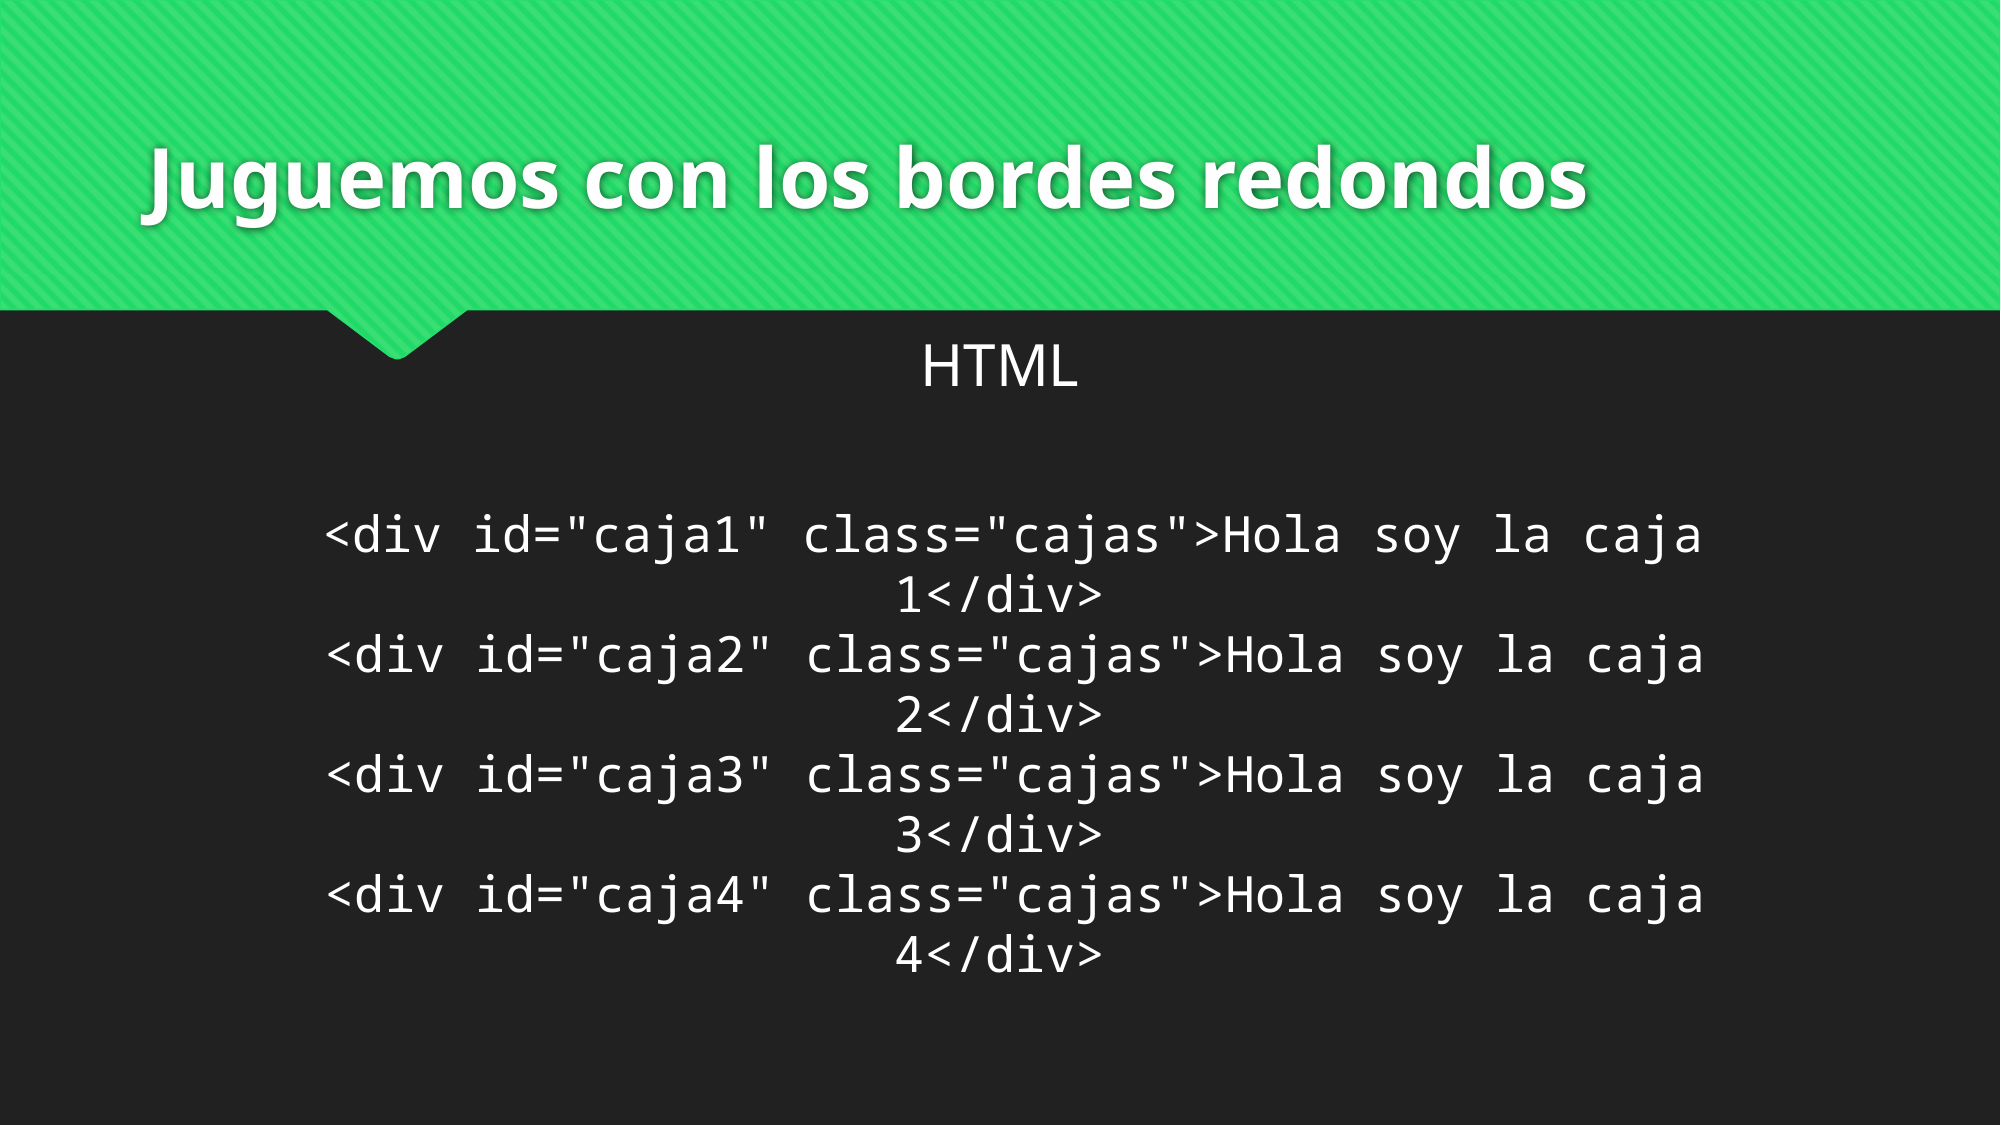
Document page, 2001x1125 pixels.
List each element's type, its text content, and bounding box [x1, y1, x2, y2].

title Juguemos con los bordes redondos [132, 73, 1868, 233]
text_box HTML [757, 321, 1243, 406]
text_box <div id="caja1" class="cajas">Hola soy la caja 1</div> <div id="caja2" class="cajas">Hola soy la caja 2</div> <div id="caja3" class="cajas">Hola soy la caja 3</div> <div id="caja4" class="cajas">Hola soy la caja 4</div> [177, 495, 1823, 991]
